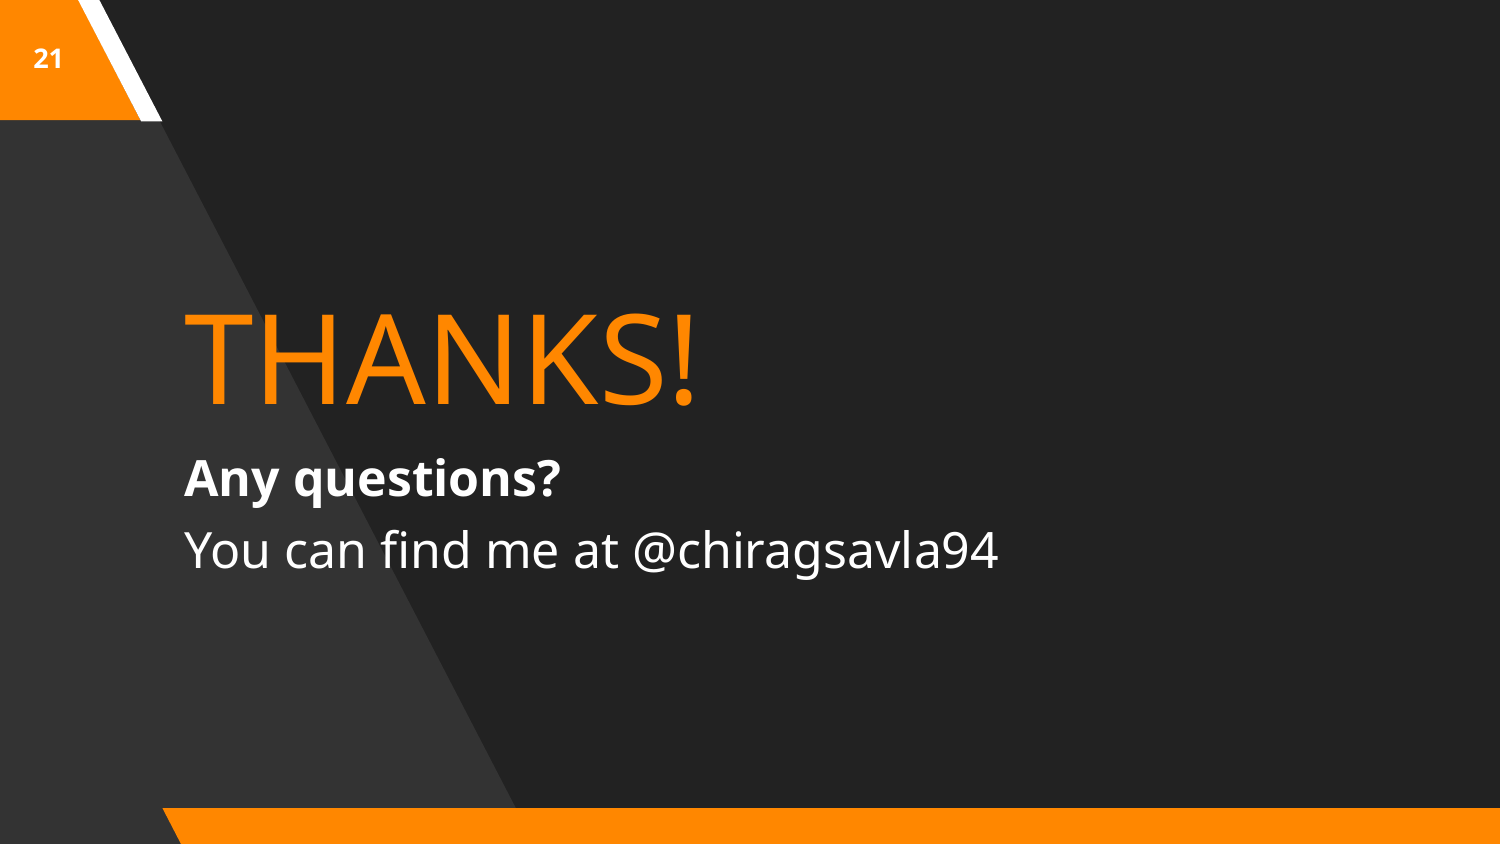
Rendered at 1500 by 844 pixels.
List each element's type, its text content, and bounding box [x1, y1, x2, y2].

slide_number 21 [0, 0, 98, 121]
subtitle Any questions? You can find me at @chiragsavla94 [169, 431, 1349, 622]
title THANKS! [169, 259, 1265, 431]
